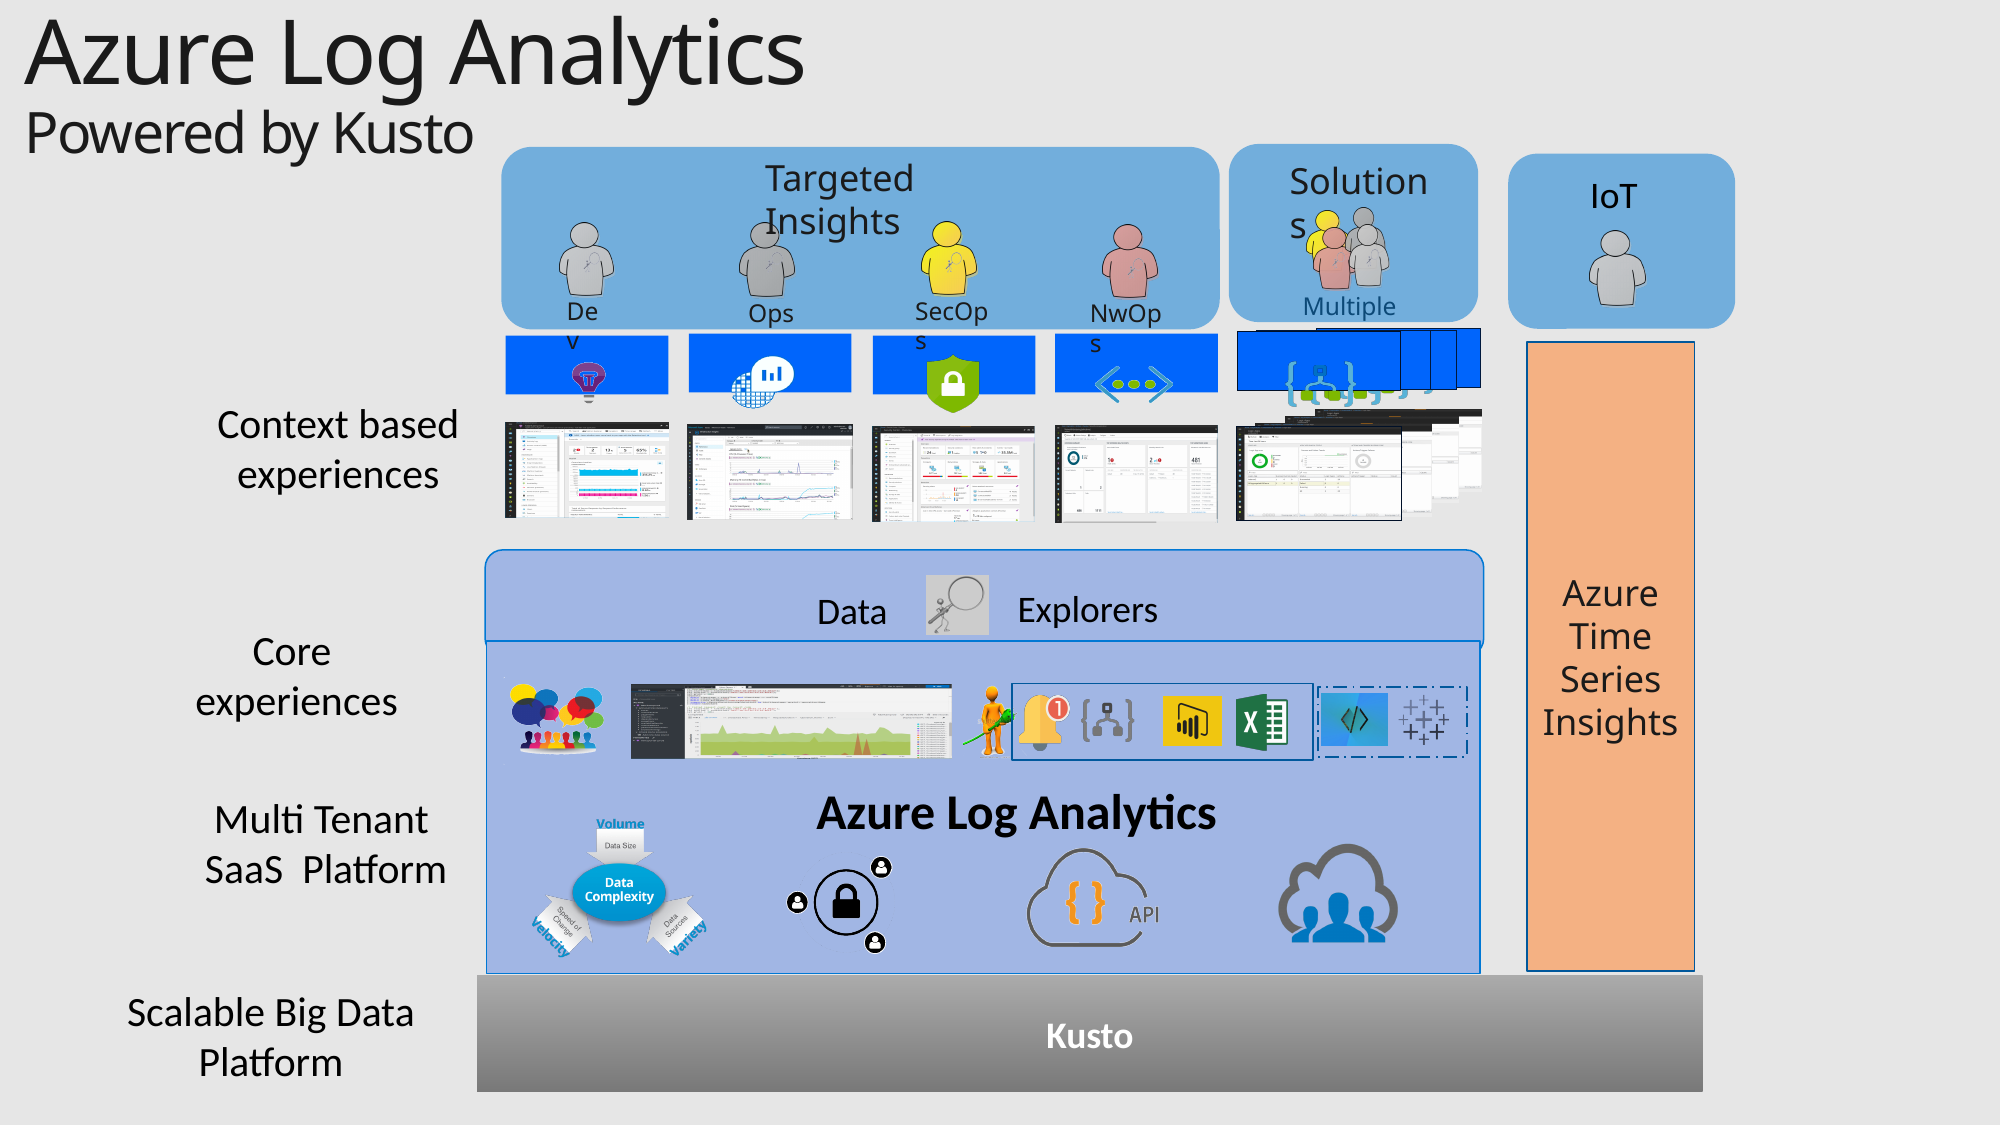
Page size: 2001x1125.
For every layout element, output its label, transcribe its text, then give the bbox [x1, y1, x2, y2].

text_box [1228, 143, 1482, 521]
text_box [1508, 183, 1736, 329]
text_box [92, 973, 1703, 1093]
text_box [501, 146, 1220, 523]
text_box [484, 549, 1484, 657]
picture [1589, 230, 1647, 308]
text_box Azure Log Analytics Powered by Kusto [1, 0, 2000, 183]
text_box Context based experiences [191, 389, 485, 505]
text_box IoT [1527, 183, 1701, 223]
text_box Azure Time Series Insights [1526, 341, 1695, 972]
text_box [125, 615, 1481, 974]
